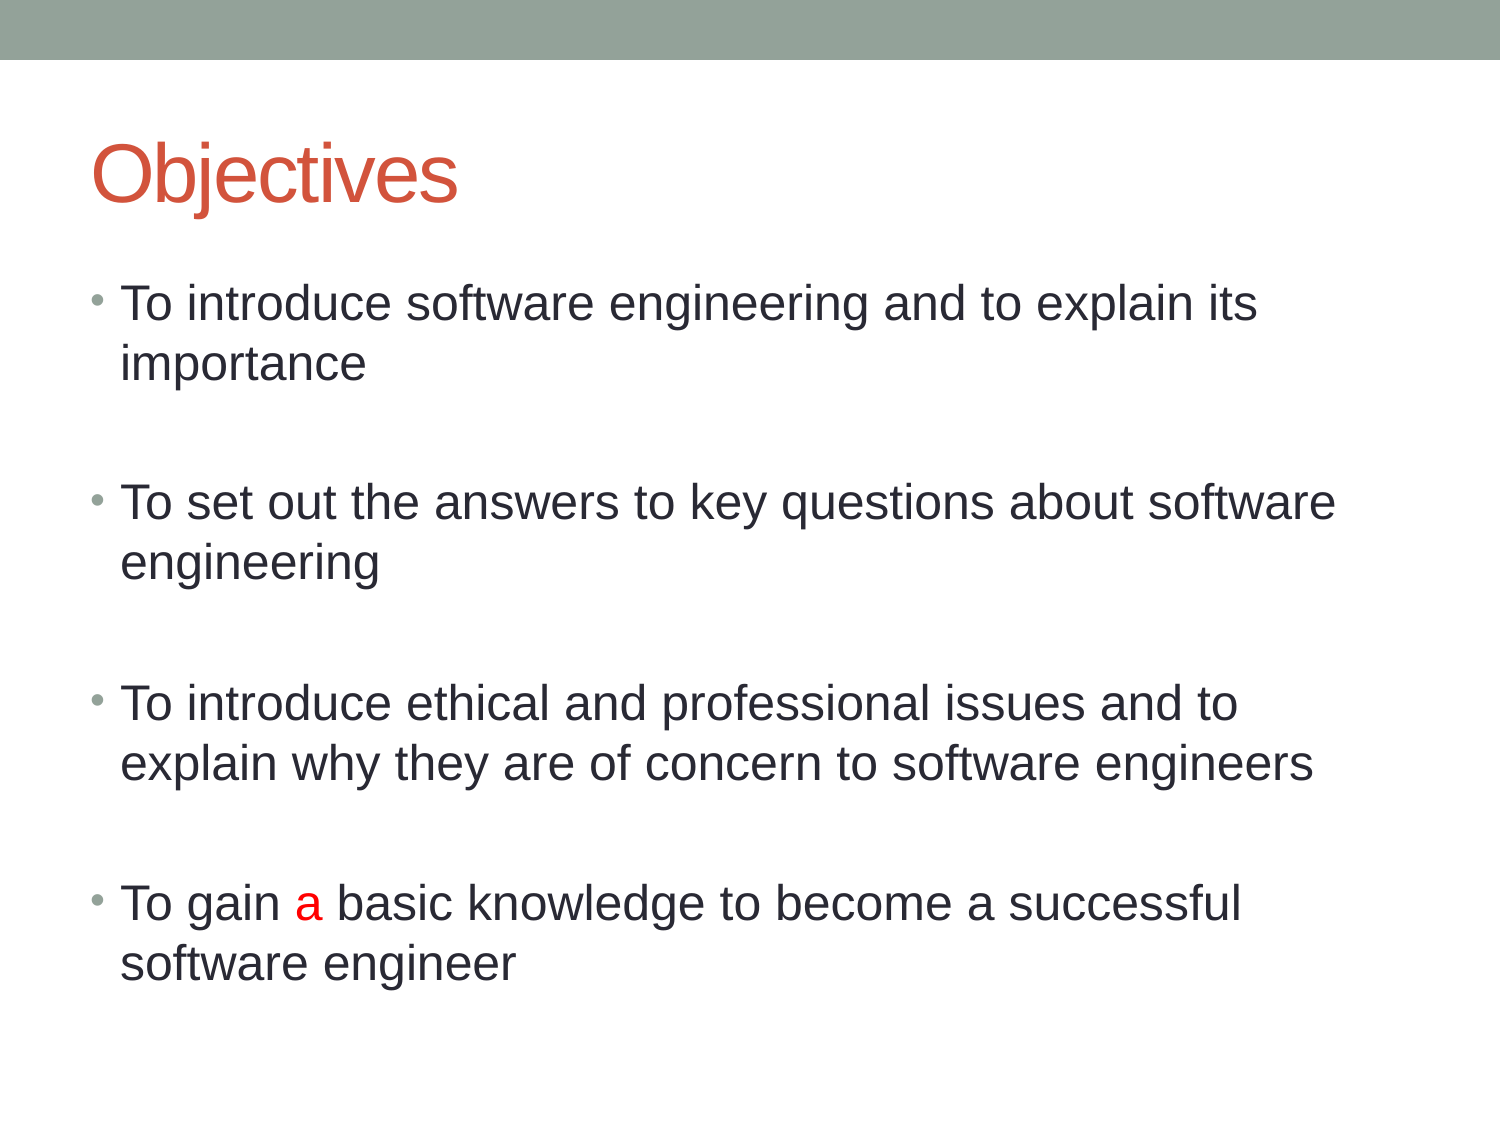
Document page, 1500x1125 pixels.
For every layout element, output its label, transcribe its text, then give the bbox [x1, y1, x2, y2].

title Objectives [75, 87, 1425, 250]
list To introduce software engineering and to explain its importance To set out the answers to key questions about software engineering To introduce ethical and professional issues and to explain why they are of concern to software engineers To gain a basic knowledge to become a successful software engineer [75, 262, 1425, 1063]
